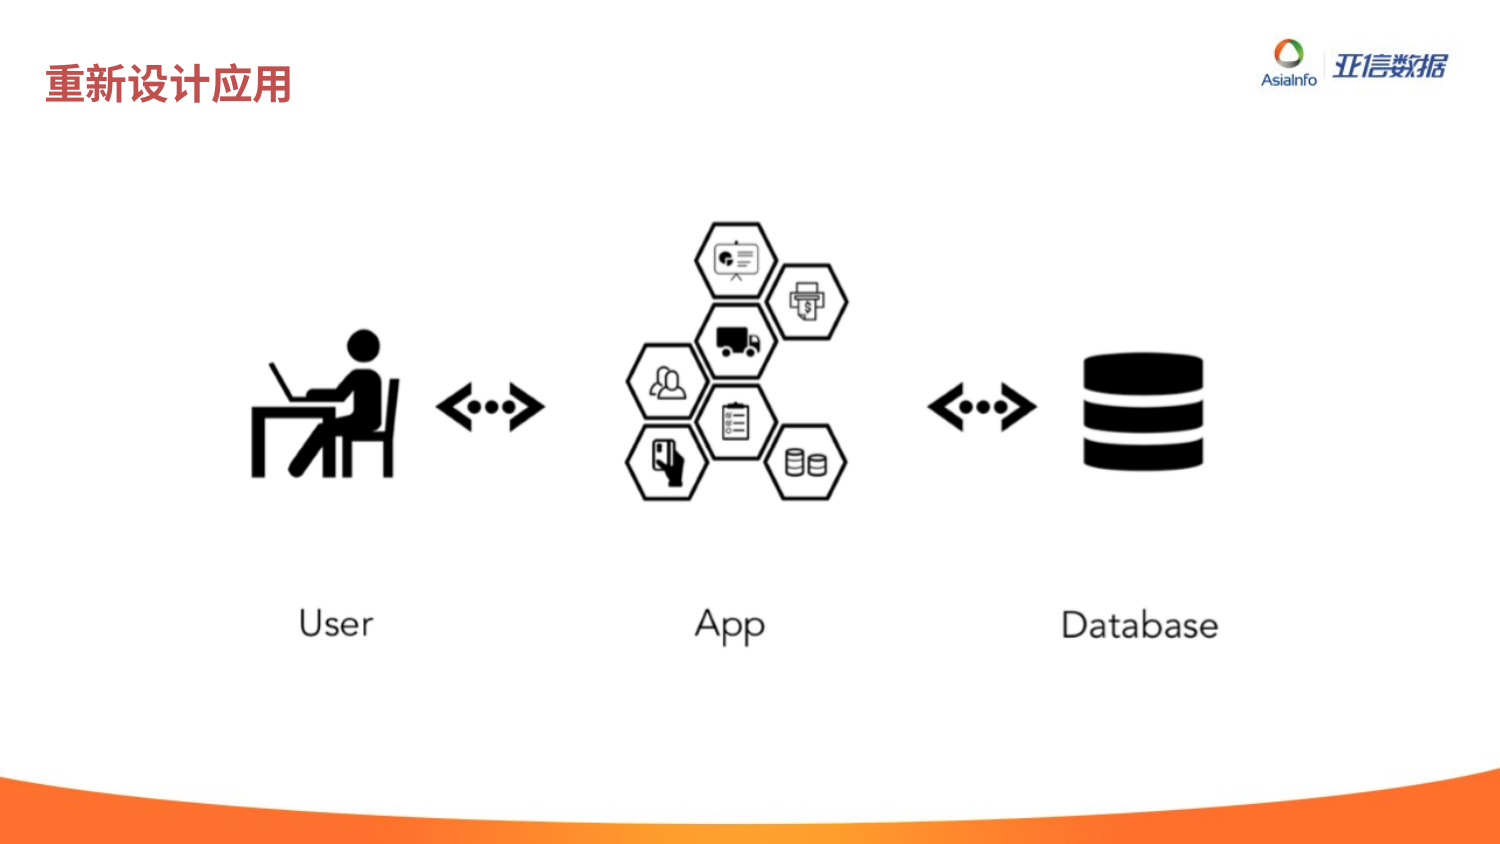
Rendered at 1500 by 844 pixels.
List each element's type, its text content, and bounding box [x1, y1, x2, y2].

picture [0, 0, 1500, 844]
title 重新设计应用 [29, 26, 1477, 116]
